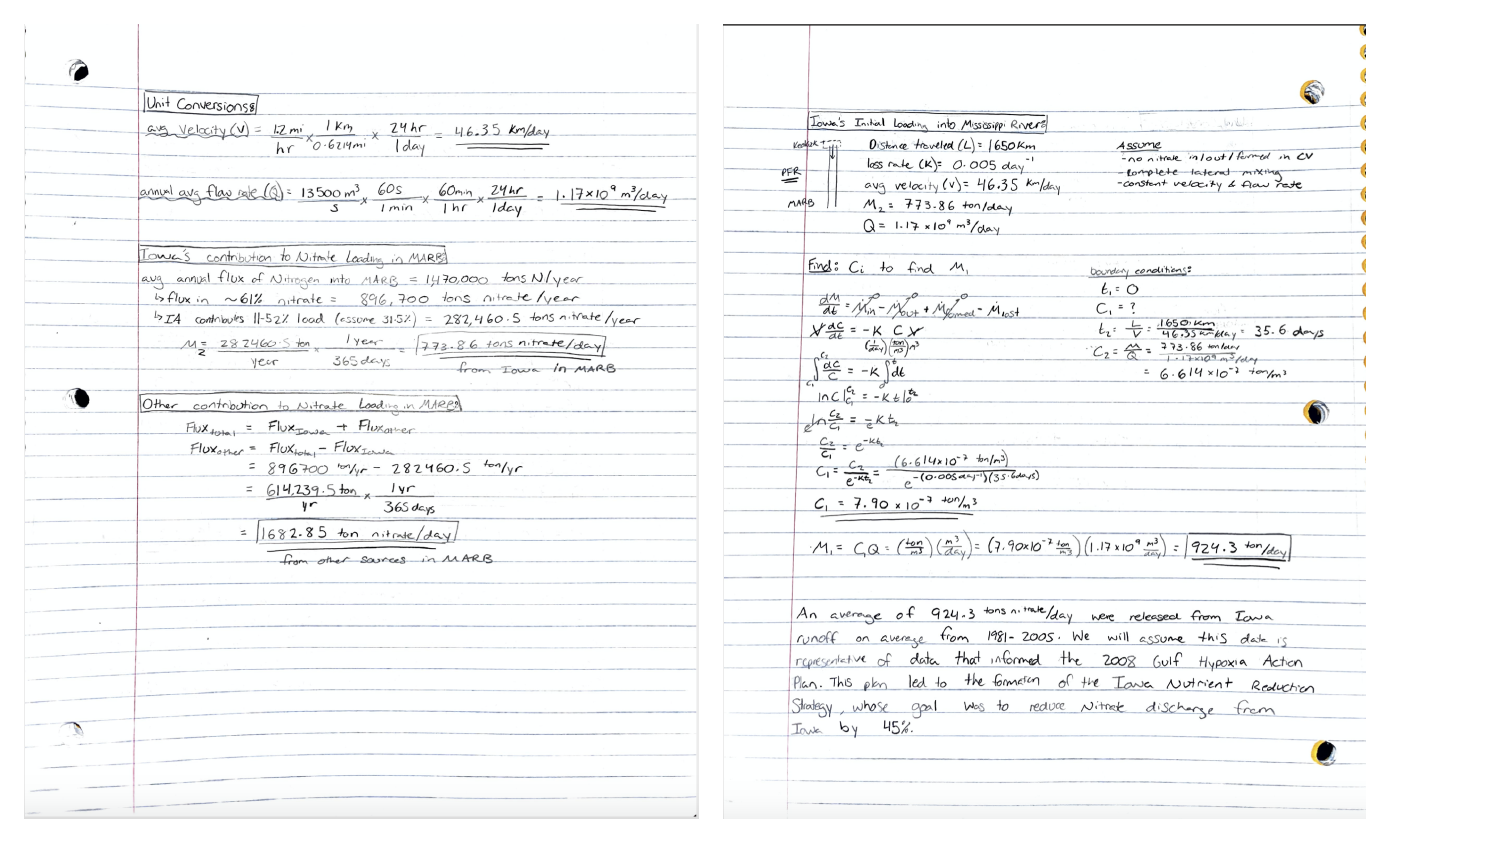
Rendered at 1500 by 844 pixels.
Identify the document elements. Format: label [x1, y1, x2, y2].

picture [24, 24, 700, 819]
picture [723, 24, 1366, 819]
